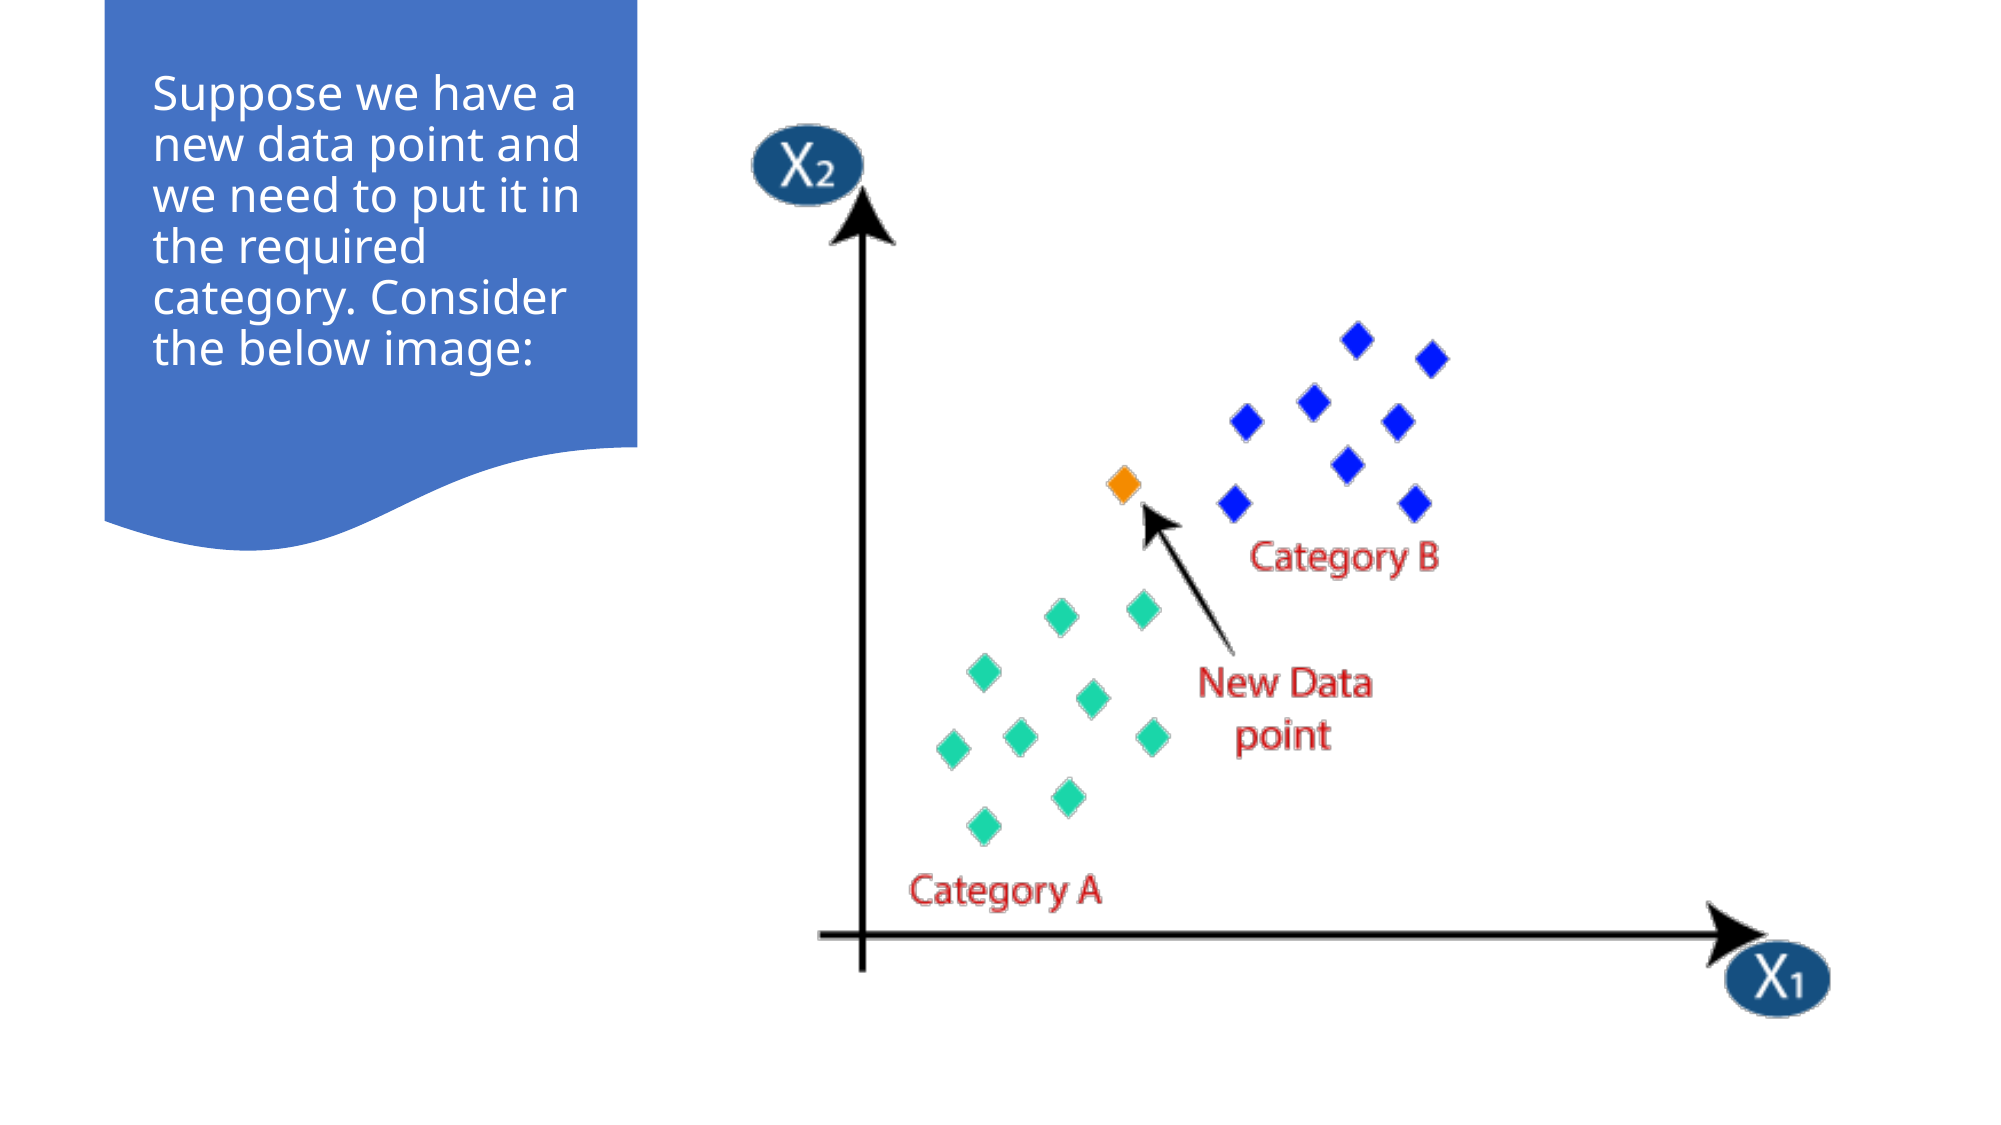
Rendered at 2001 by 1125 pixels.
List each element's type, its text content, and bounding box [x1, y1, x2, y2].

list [720, 104, 1865, 1021]
title Suppose we have a new data point and we need to put it in the required category. Consider the below image: [137, 28, 604, 417]
text_box [103, 0, 639, 552]
